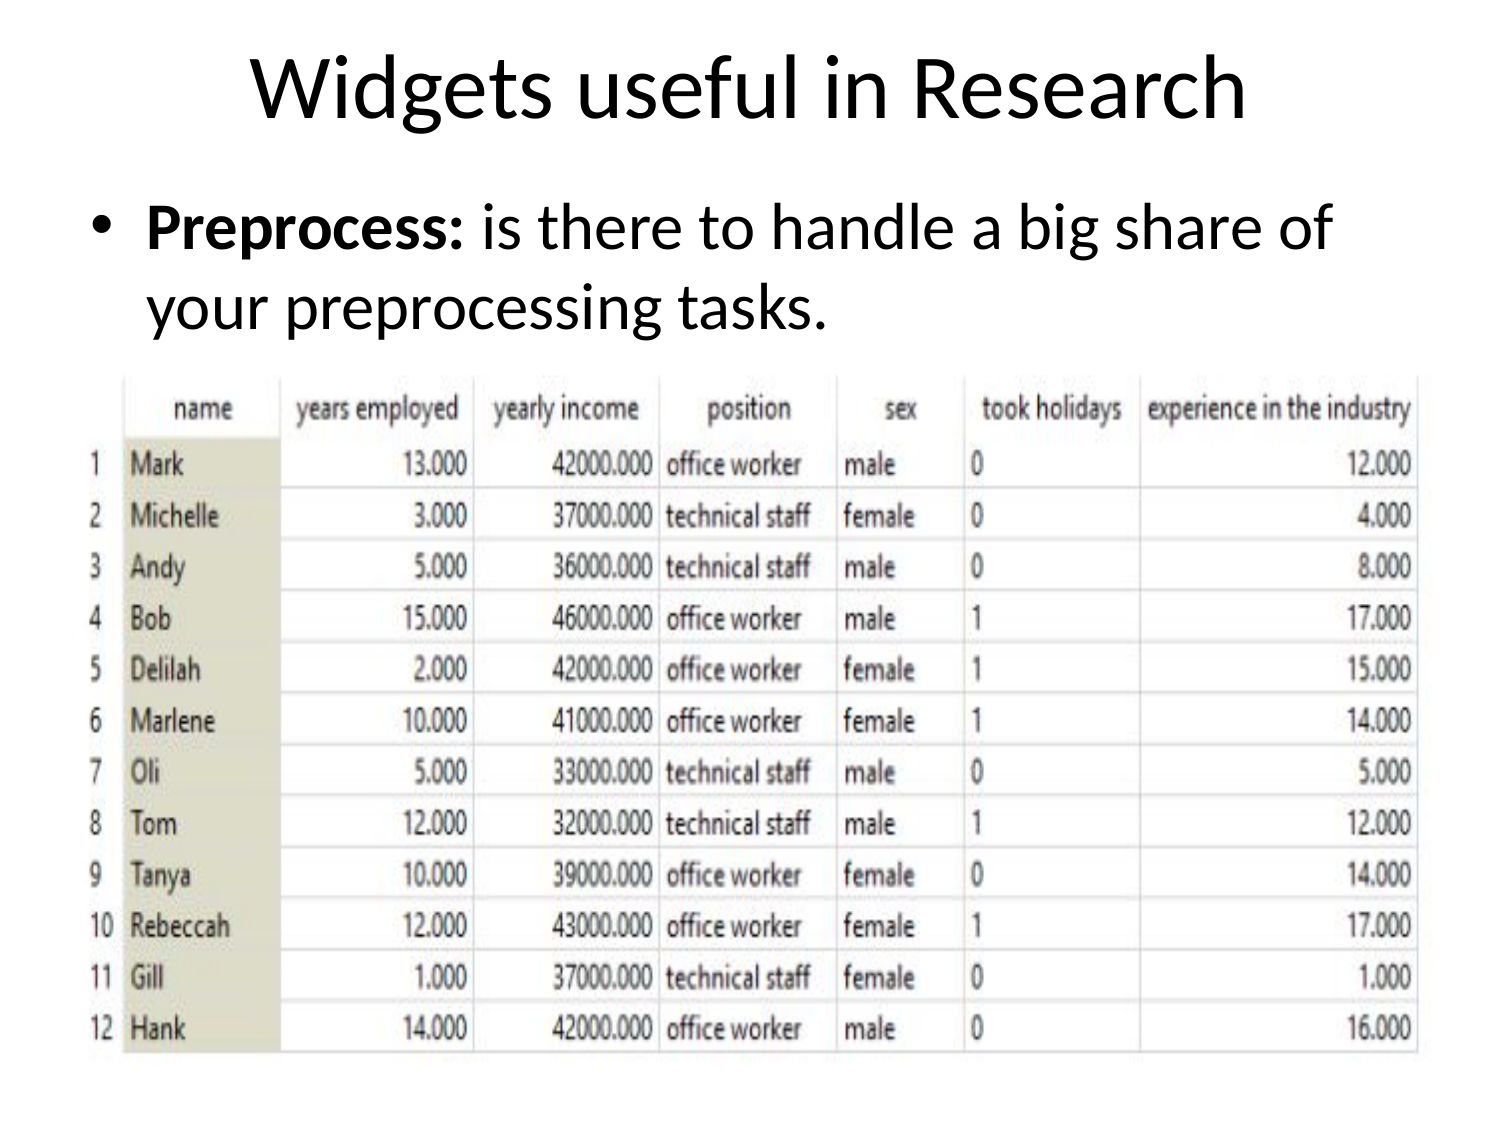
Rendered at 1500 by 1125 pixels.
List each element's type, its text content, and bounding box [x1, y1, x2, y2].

title Widgets useful in Research [75, 0, 1425, 164]
picture [58, 354, 1466, 1091]
list Preprocess: is there to handle a big share of your preprocessing tasks. [75, 175, 1425, 353]
